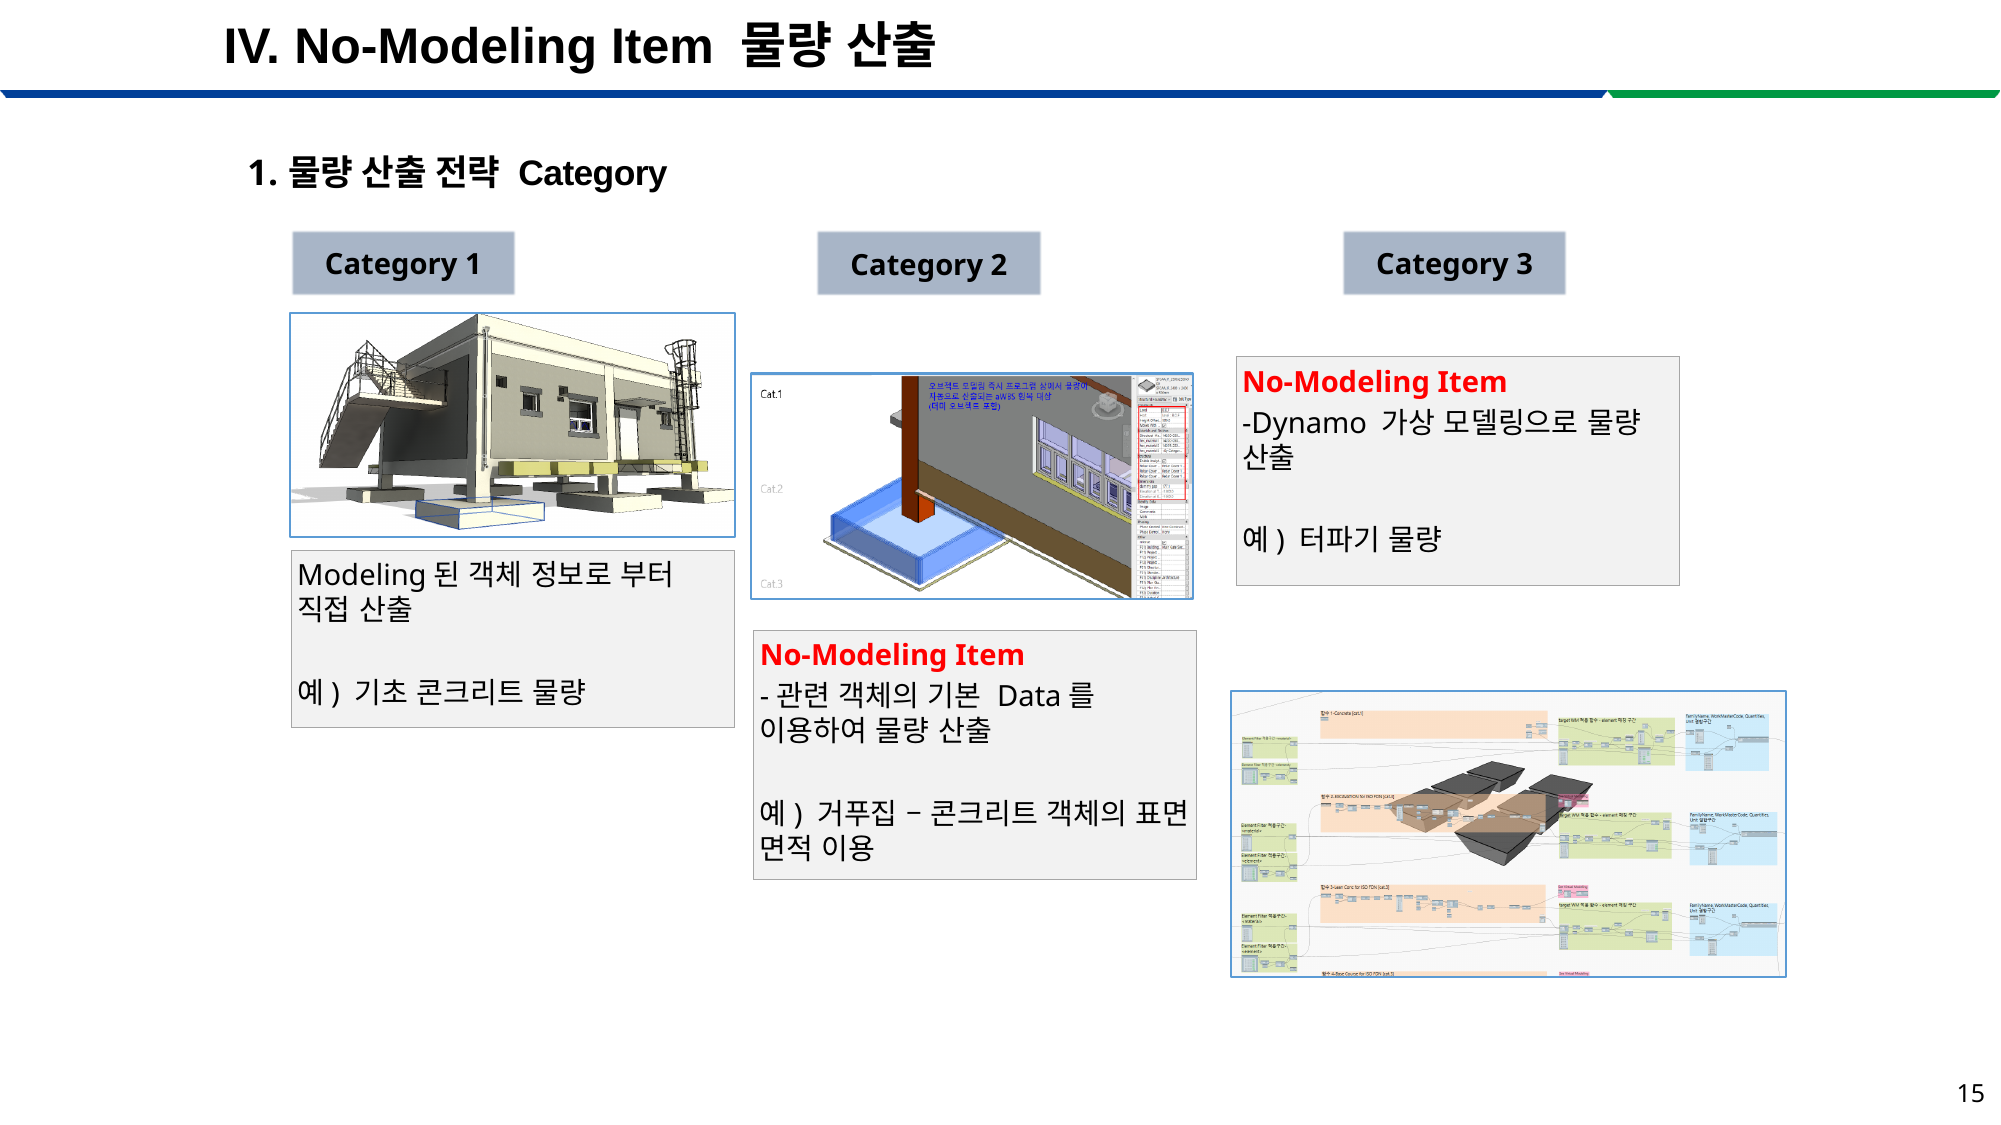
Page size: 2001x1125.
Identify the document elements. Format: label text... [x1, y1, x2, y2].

text_box Category 1 [293, 232, 515, 294]
picture [0, 90, 2000, 98]
text_box Category 2 [818, 232, 1040, 294]
text_box Modeling된 객체 정보로 부터 직접 산출 예) 기초 콘크리트 물량 [290, 550, 735, 729]
text_box Category 3 [1344, 232, 1565, 294]
picture [291, 314, 735, 536]
text_box No-Modeling Item -Dynamo 가상 모델링으로 물량 산출 예) 터파기 물량 [1235, 356, 1680, 586]
list 물량 산출 전략 Category [232, 125, 1768, 262]
picture [1231, 692, 1785, 976]
title No-Modeling Item 물량 산출 [208, 12, 1768, 93]
text_box No-Modeling Item -관련 객체의 기본 Data를 이용하여 물량 산출 예) 거푸집 – 콘크리트 객체의 표면 면적 이용 [753, 630, 1198, 881]
picture [752, 374, 1193, 598]
